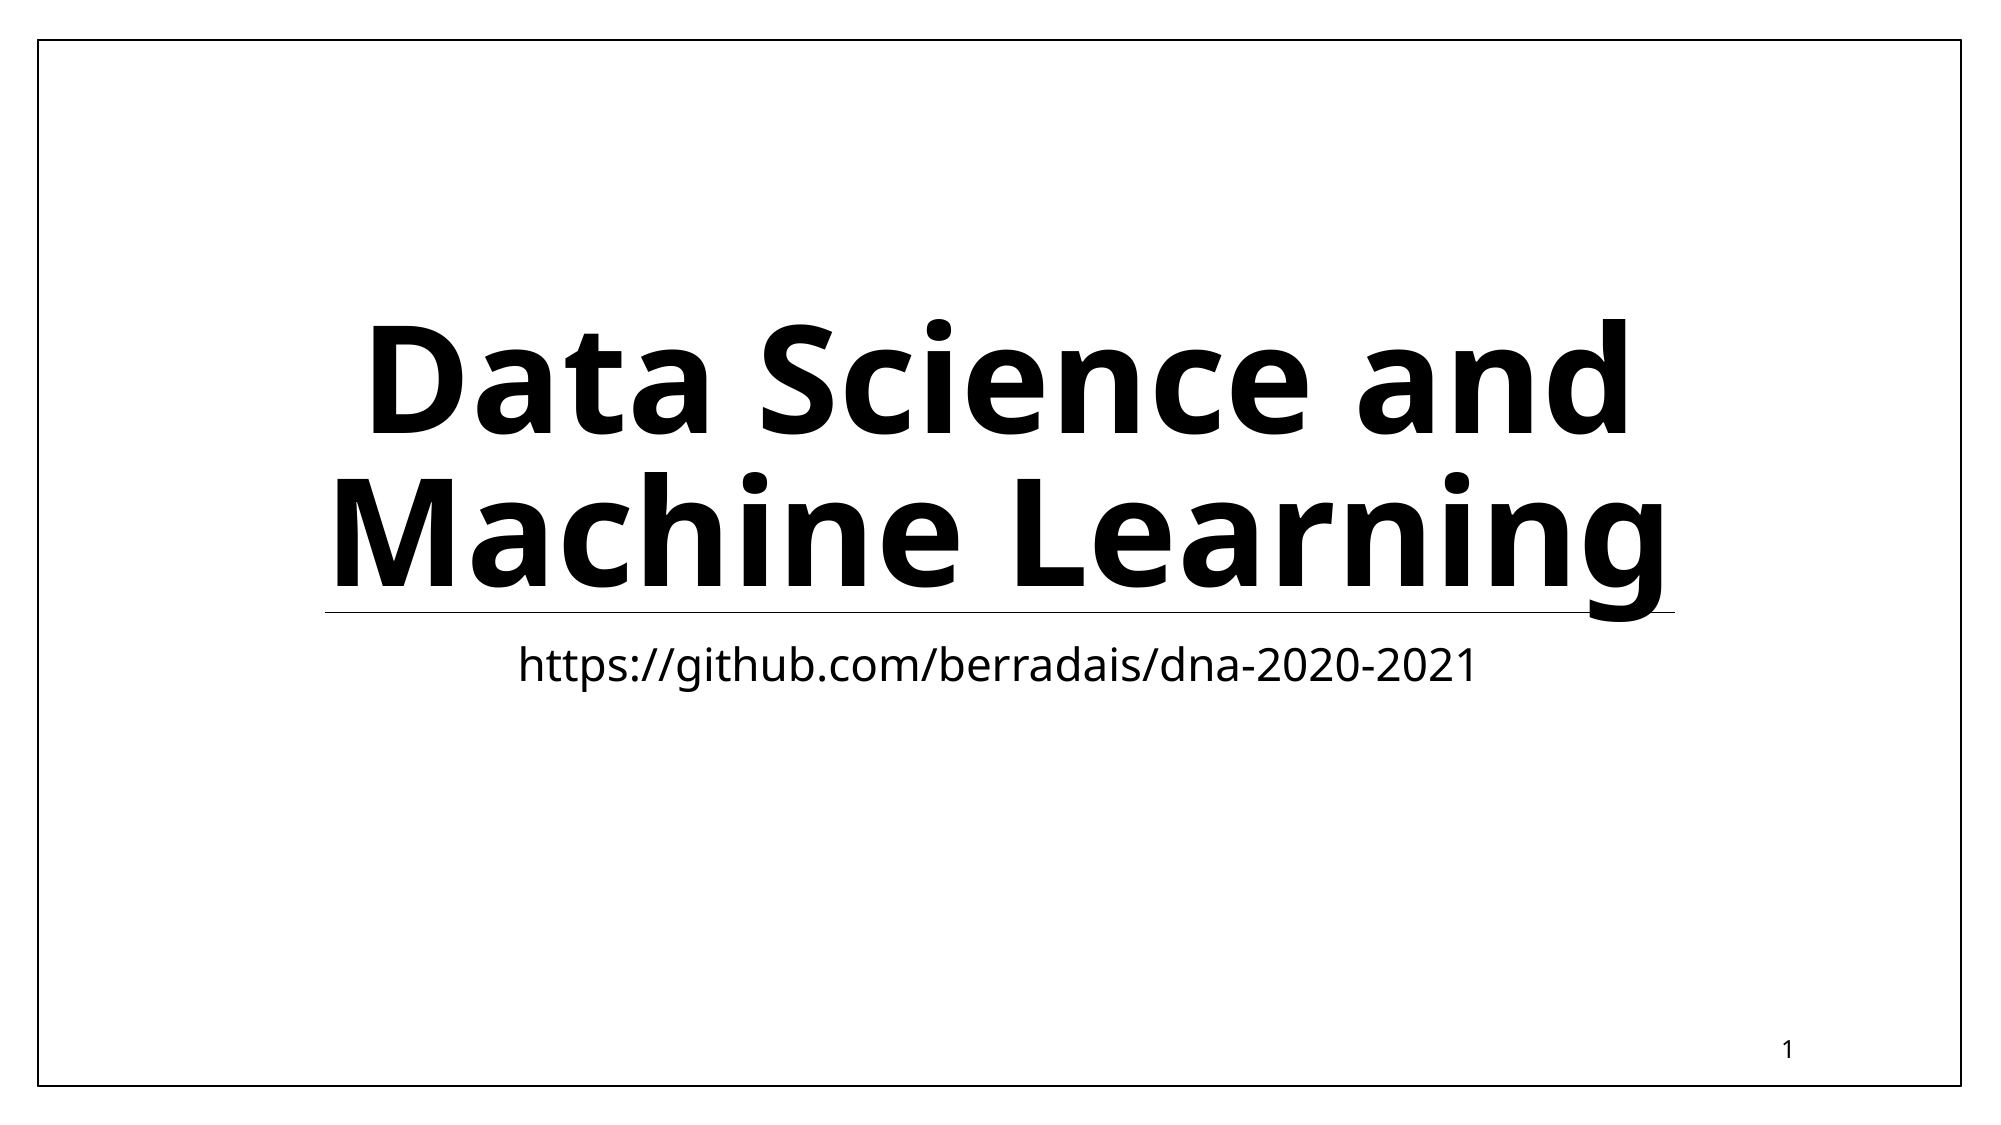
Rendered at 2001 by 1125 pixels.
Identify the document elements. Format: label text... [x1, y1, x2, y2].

subtitle https://github.com/berradais/dna-2020-2021 [280, 634, 1719, 863]
title Data Science and Machine Learning [182, 144, 1818, 625]
slide_number 1 [1530, 1020, 1811, 1081]
